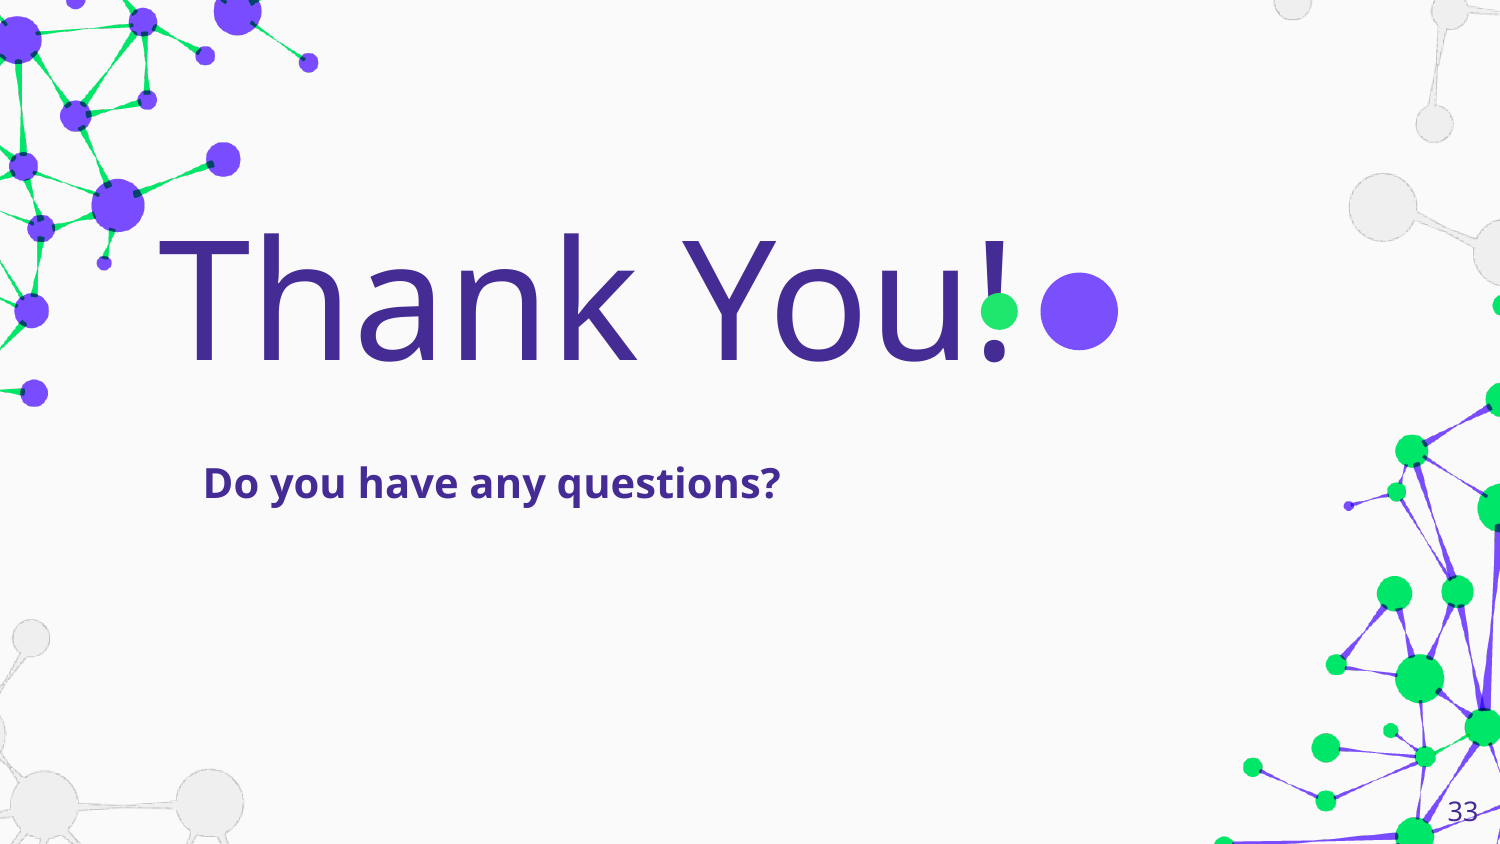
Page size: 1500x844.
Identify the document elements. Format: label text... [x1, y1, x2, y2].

picture [835, 0, 1500, 844]
slide_number ‹#› [1403, 779, 1494, 844]
picture [0, 0, 577, 844]
subtitle Do you have any questions? [187, 441, 825, 559]
title Thank You! [143, 178, 1087, 392]
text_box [980, 272, 1119, 351]
